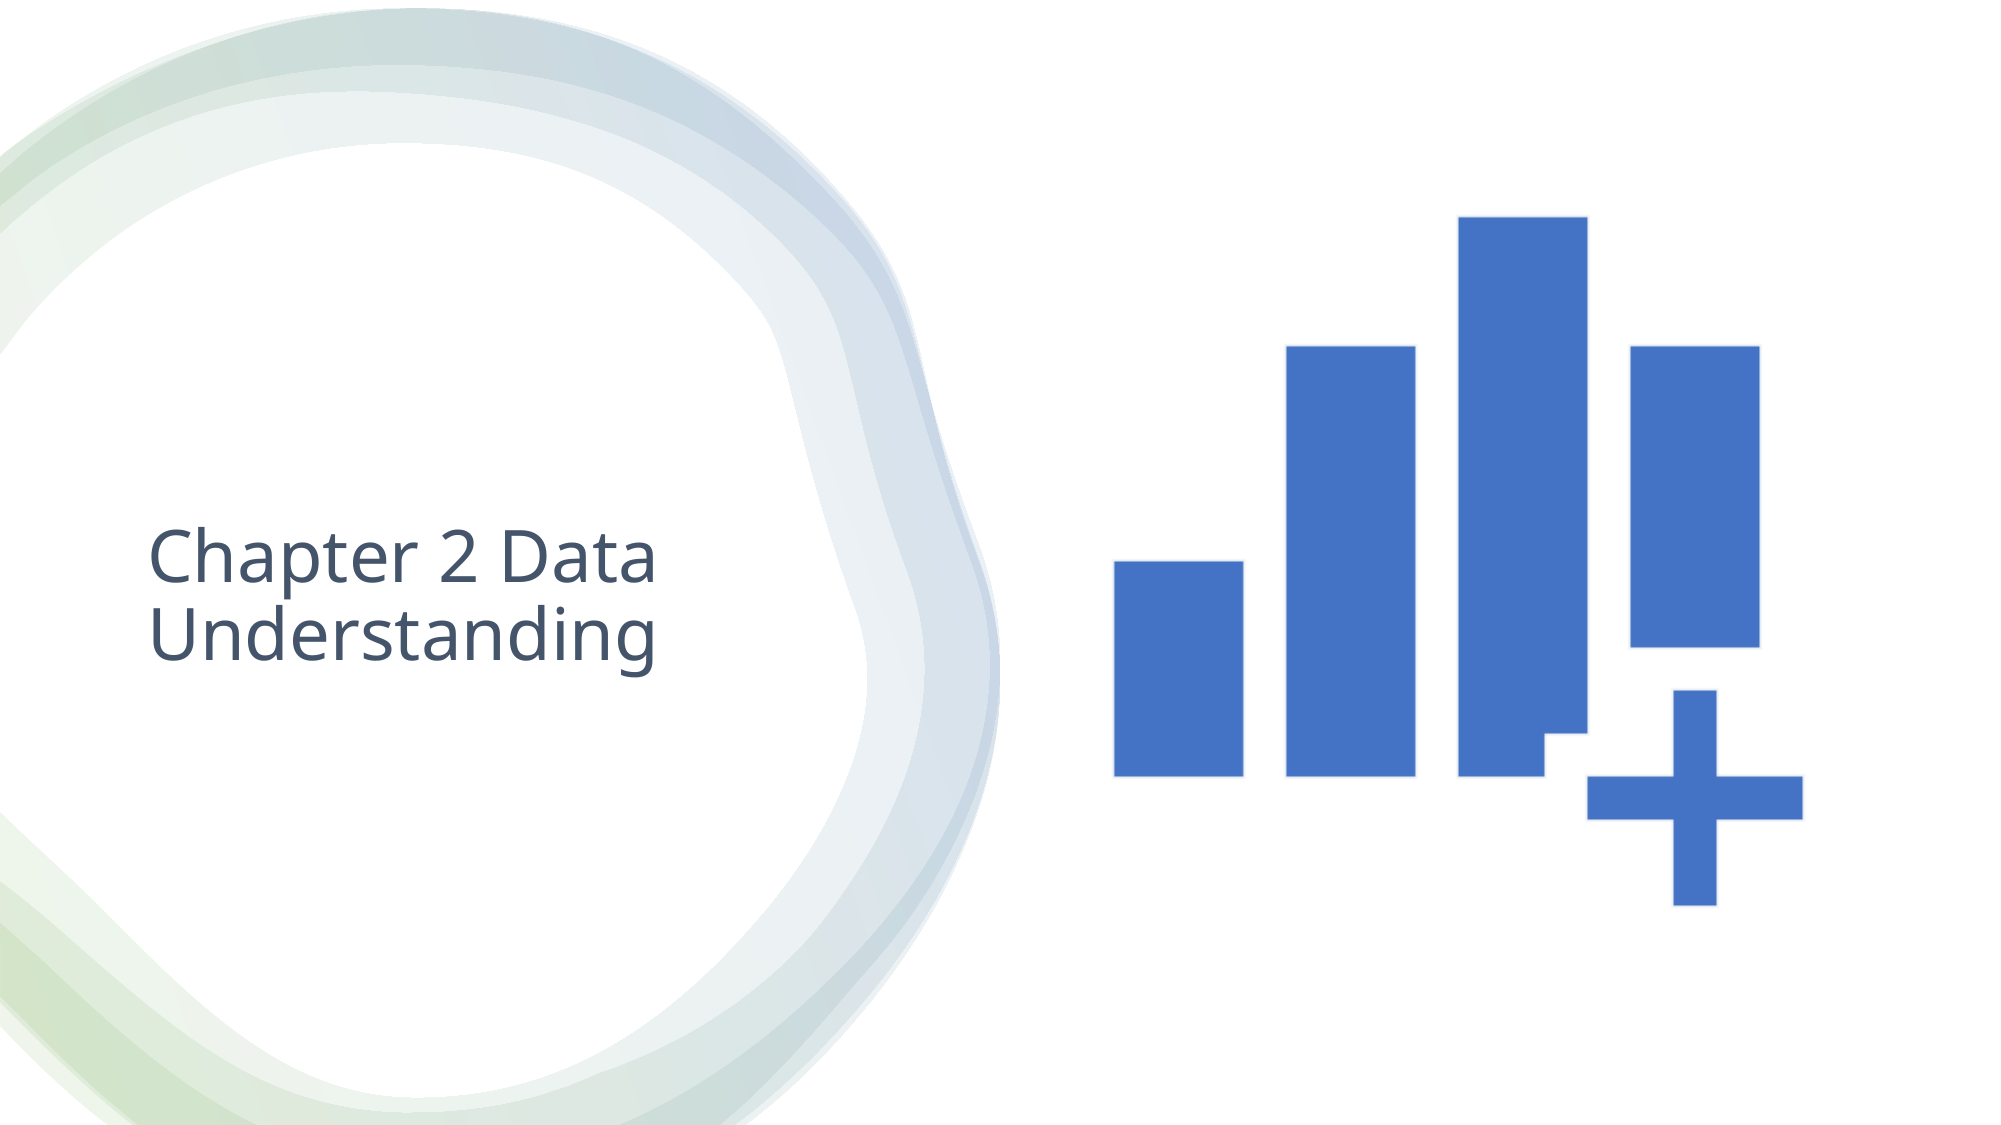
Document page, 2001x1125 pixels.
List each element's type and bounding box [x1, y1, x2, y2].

picture [1046, 149, 1872, 975]
text_box [0, 0, 2000, 1125]
text_box [0, 8, 1000, 1125]
